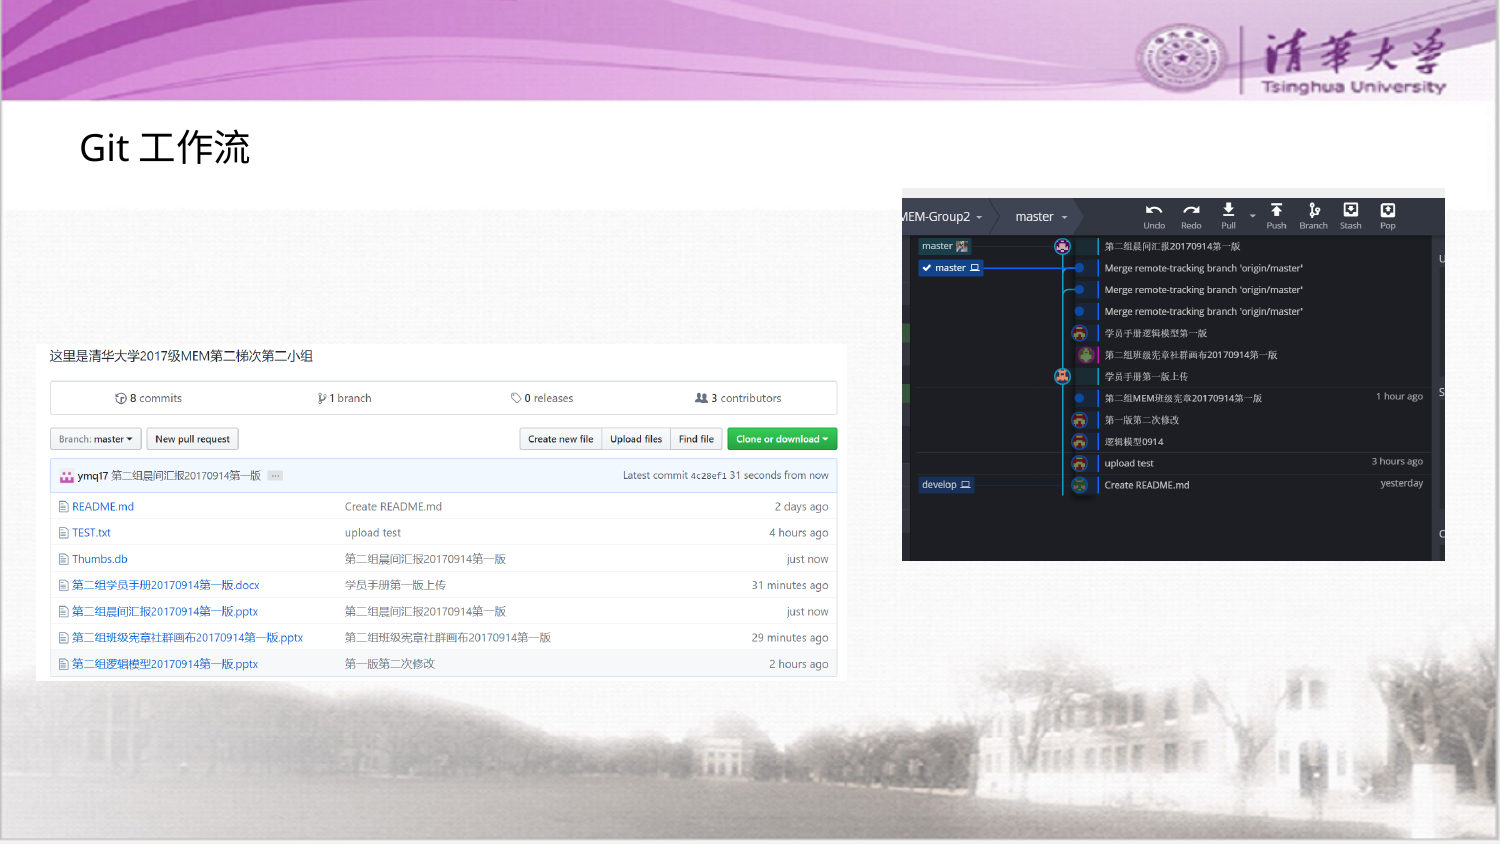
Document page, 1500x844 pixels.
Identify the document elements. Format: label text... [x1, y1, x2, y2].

picture [0, 0, 1500, 844]
text_box Git工作流 [64, 116, 493, 176]
